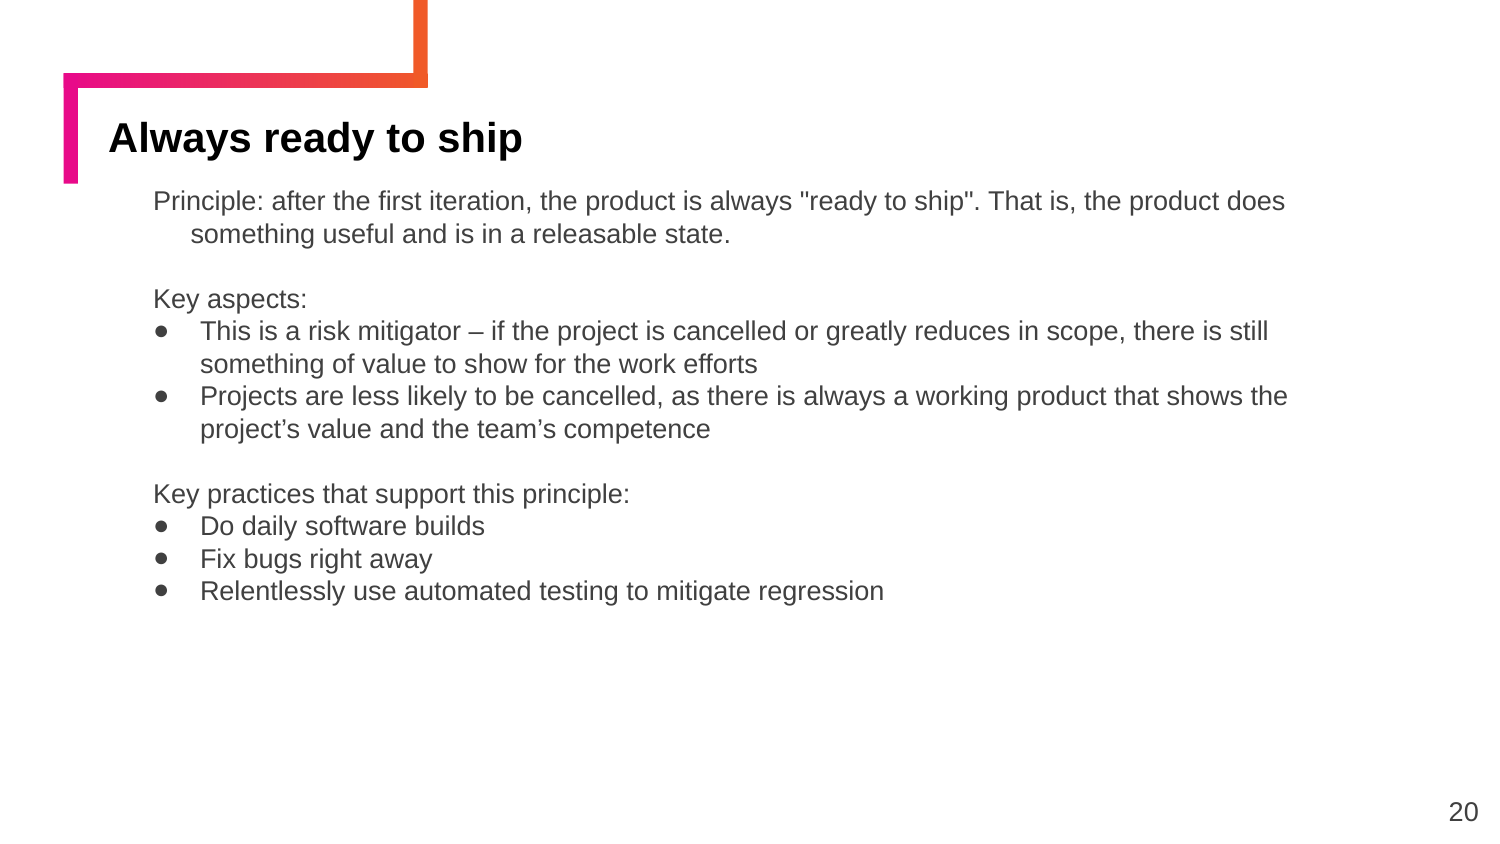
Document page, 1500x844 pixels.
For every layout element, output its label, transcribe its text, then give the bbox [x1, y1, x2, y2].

subtitle Principle: after the first iteration, the product is always "ready to ship". That is, the product does something useful and is in a releasable state. Key aspects: This is a risk mitigator – if the project is cancelled or greatly reduces in scope, there is still something of value to show for the work efforts Projects are less likely to be cancelled, as there is always a working product that shows the project’s value and the team’s competence Key practices that support this principle: Do daily software builds Fix bugs right away Relentlessly use automated testing to mitigate regression [100, 168, 1352, 690]
title Always ready to ship [100, 117, 1455, 169]
slide_number 20 [1403, 779, 1494, 844]
